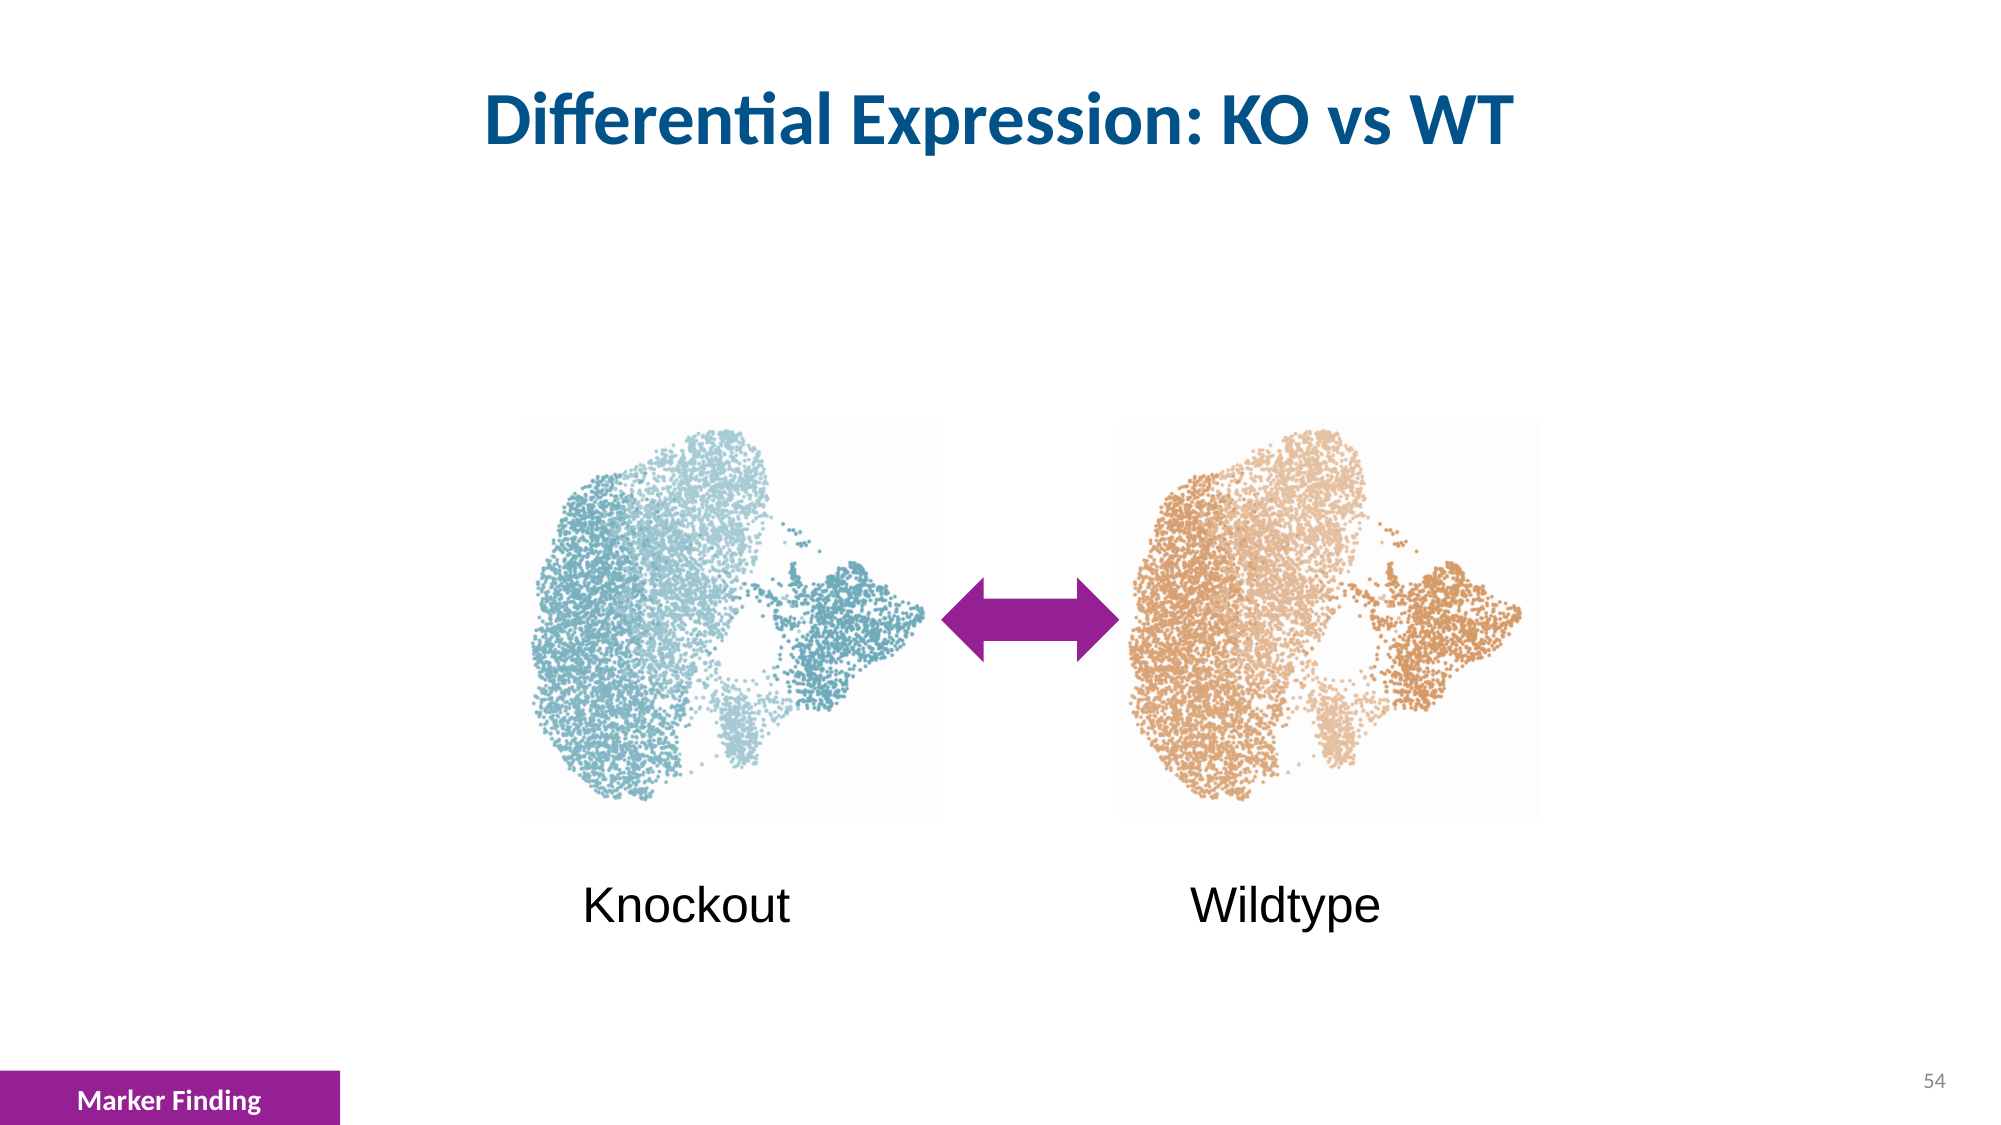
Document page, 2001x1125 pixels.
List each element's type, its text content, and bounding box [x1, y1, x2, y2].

title Differential Expression: KO vs WT [0, 20, 2000, 209]
picture [1119, 418, 1539, 821]
text_box [947, 577, 1114, 663]
picture [522, 418, 942, 821]
text_box Marker Finding [0, 1070, 341, 1125]
text_box Wildtype [1174, 865, 1433, 940]
text_box Knockout [567, 865, 825, 940]
